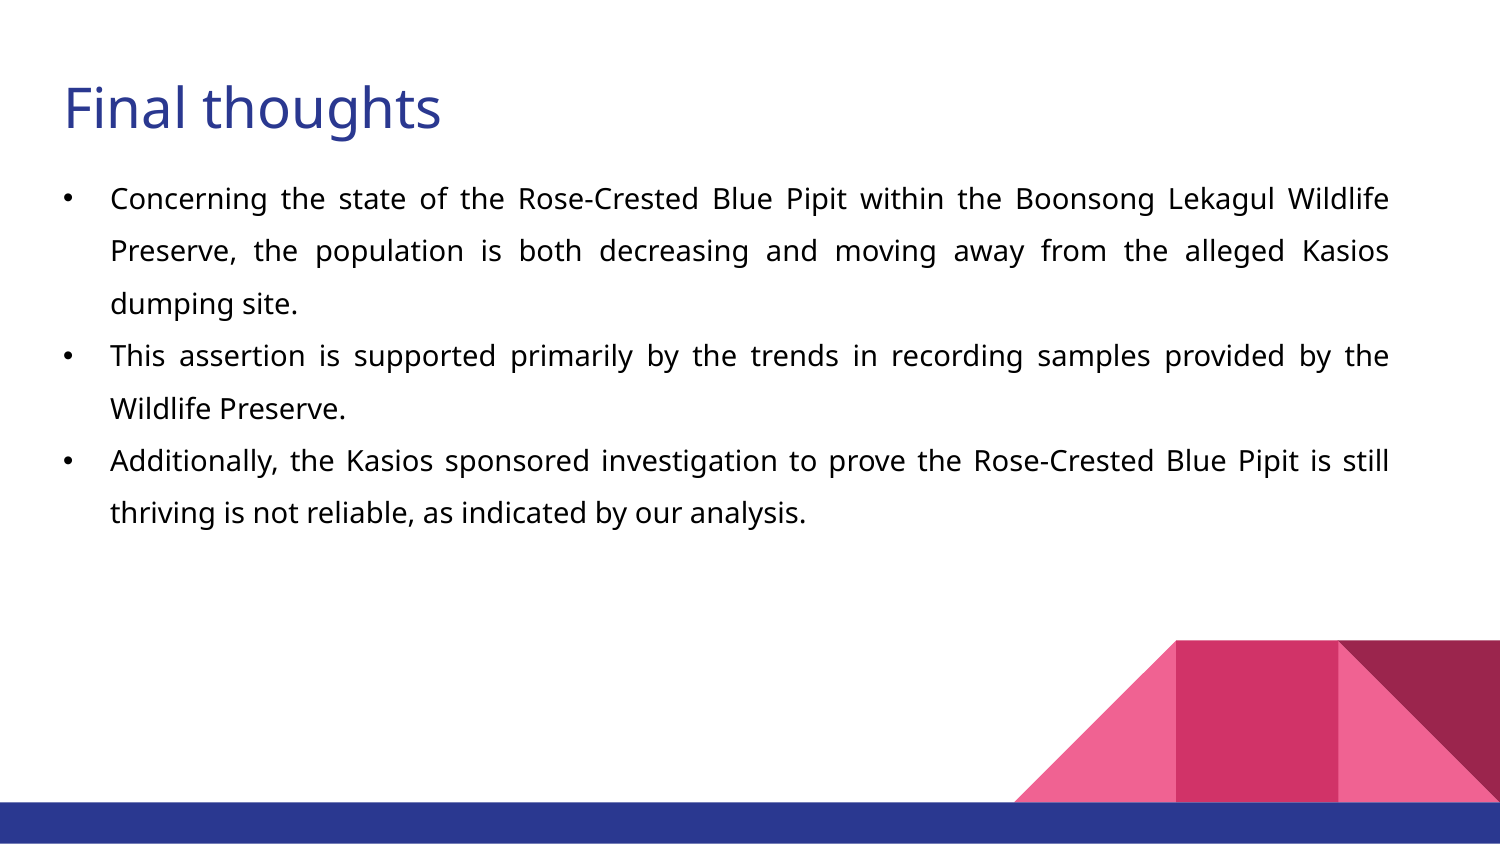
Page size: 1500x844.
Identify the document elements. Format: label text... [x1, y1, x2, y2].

title Final thoughts [63, 71, 1150, 140]
list Concerning the state of the Rose-Crested Blue Pipit within the Boonsong Lekagul Wildlife Preserve, the population is both decreasing and moving away from the alleged Kasios dumping site. This assertion is supported primarily by the trends in recording samples provided by the Wildlife Preserve. Additionally, the Kasios sponsored investigation to prove the Rose-Crested Blue Pipit is still thriving is not reliable, as indicated by our analysis. [63, 162, 1391, 638]
